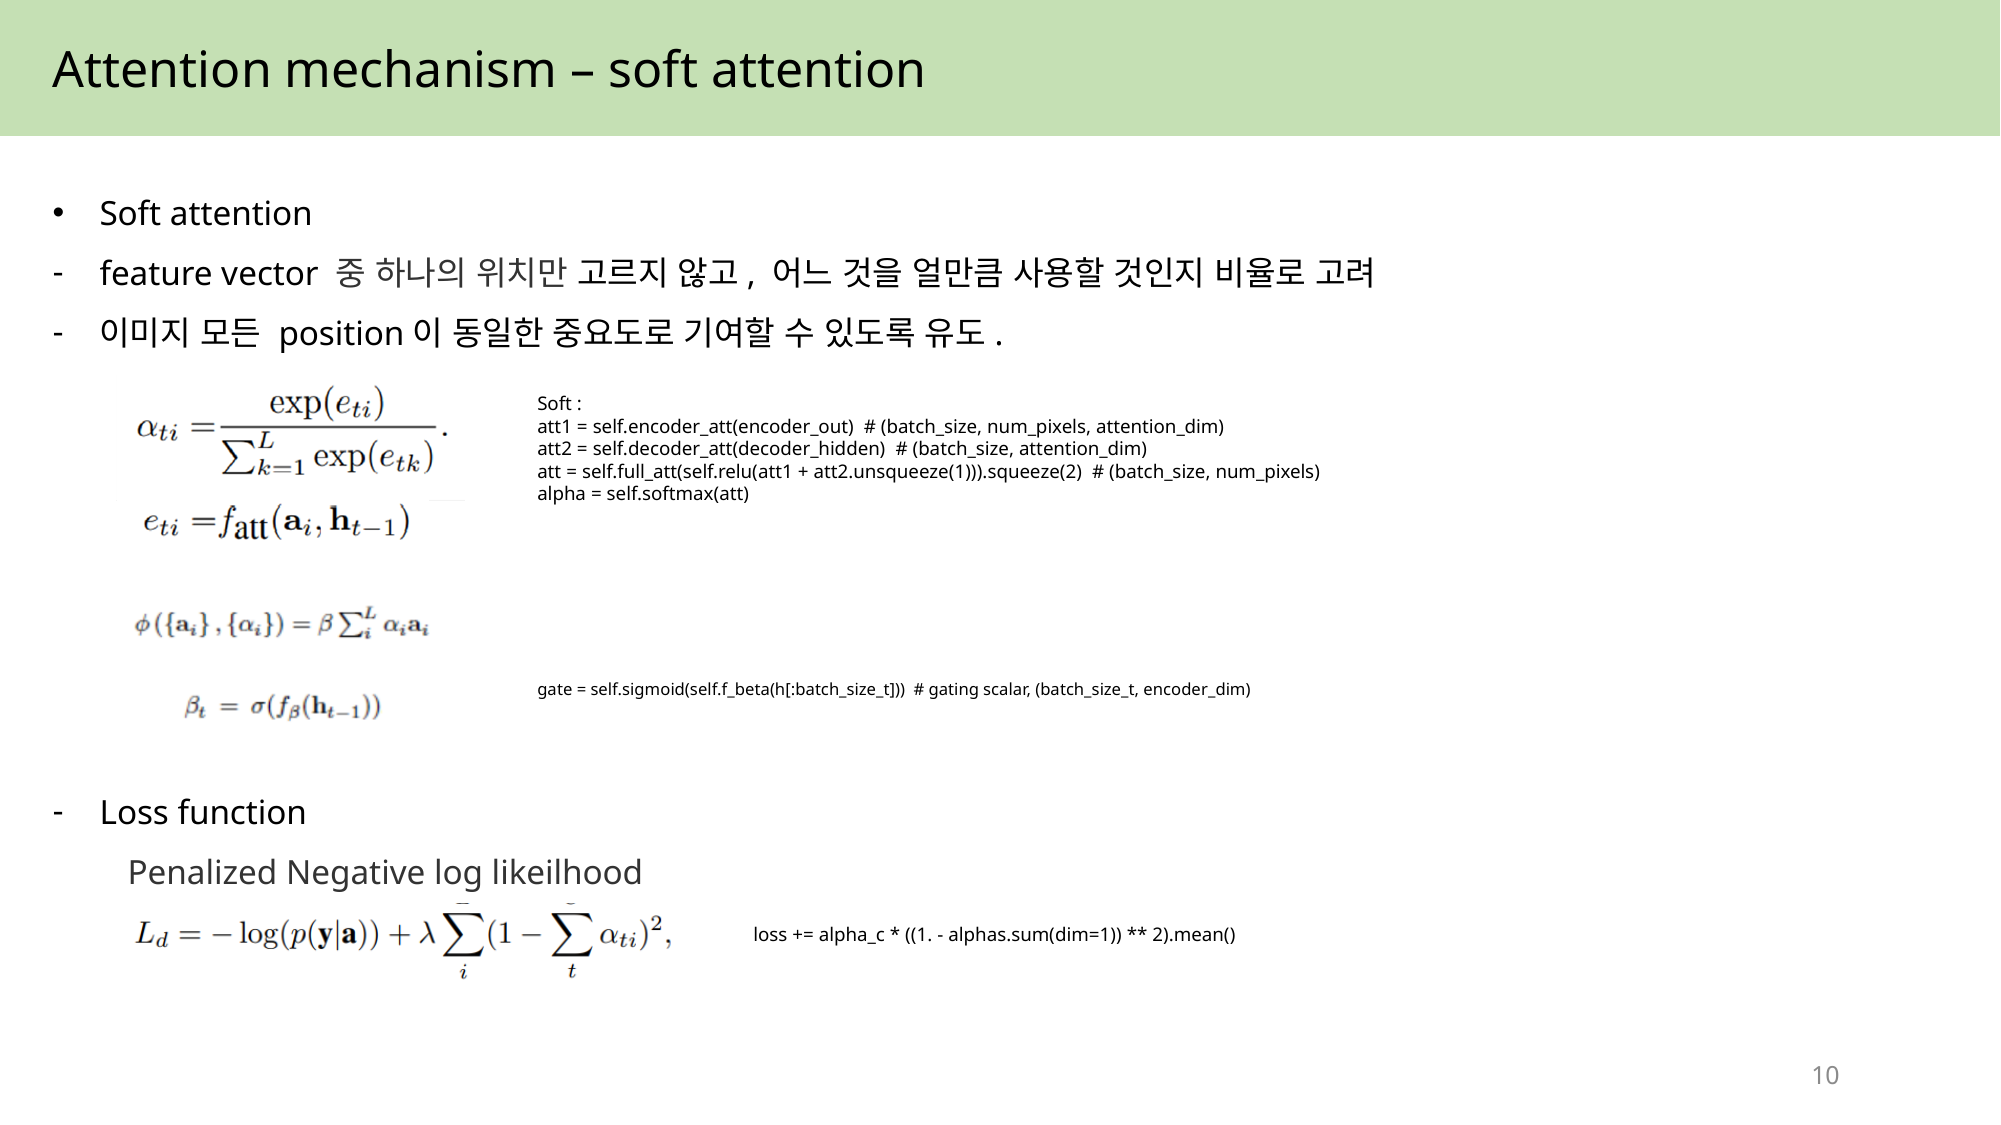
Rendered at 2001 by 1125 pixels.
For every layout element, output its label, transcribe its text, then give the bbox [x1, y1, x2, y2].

text_box Soft attention feature vector 중 하나의 위치만 고르지 않고, 어느 것을 얼만큼 사용할 것인지 비율로 고려 이미지 모든 position이 동일한 중요도로 기여할 수 있도록 유도. Loss function Penalized Negative log likeilhood [37, 165, 1971, 1019]
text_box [98, 903, 1251, 988]
text_box gate = self.sigmoid(self.f_beta(h[:batch_size_t])) # gating scalar, (batch_size_t, encoder_dim) [522, 671, 1283, 706]
picture [116, 375, 465, 554]
text_box Soft : att1 = self.encoder_att(encoder_out) # (batch_size, num_pixels, attention_dim) att2 = self.decoder_att(decoder_hidden) # (batch_size, attention_dim) att = self.full_att(self.relu(att1 + att2.unsqueeze(1))).squeeze(2) # (batch_size, num_pixels) alpha = self.softmax(att) [522, 384, 1447, 512]
picture [98, 570, 504, 764]
slide_number 10 [1404, 1046, 1855, 1107]
text_box [0, 0, 2000, 136]
text_box Attention mechanism – soft attention [37, 29, 1971, 105]
